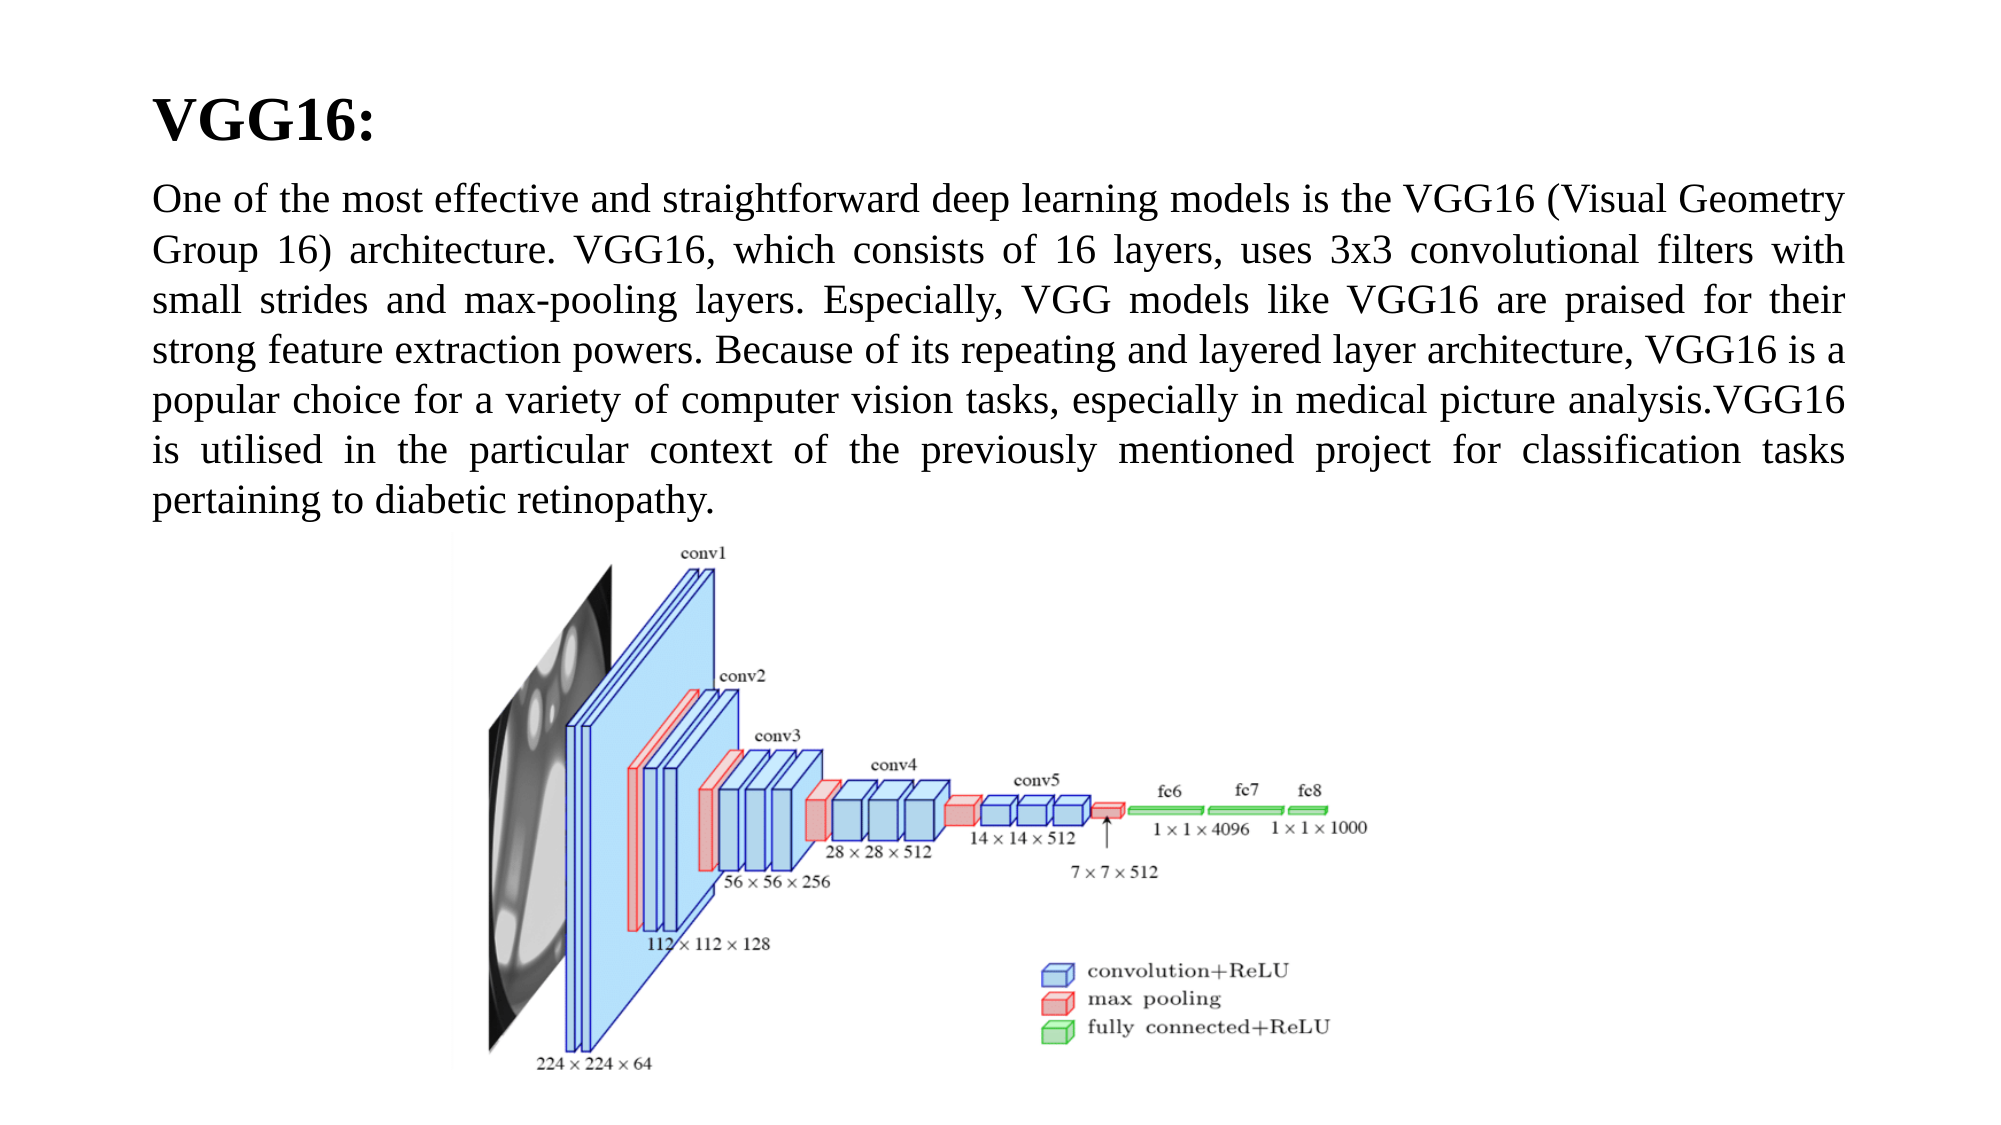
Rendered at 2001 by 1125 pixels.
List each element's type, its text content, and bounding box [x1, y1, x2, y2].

text_box One of the most effective and straightforward deep learning models is the VGG16 (Visual Geometry Group 16) architecture. VGG16, which consists of 16 layers, uses 3x3 convolutional filters with small strides and max-pooling layers. Especially, VGG models like VGG16 are praised for their strong feature extraction powers. Because of its repeating and layered layer architecture, VGG16 is a popular choice for a variety of computer vision tasks, especially in medical picture analysis.VGG16 is utilised in the particular context of the previously mentioned project for classification tasks pertaining to diabetic retinopathy. [137, 163, 1863, 529]
picture [450, 532, 1427, 1114]
title VGG16: [137, 62, 1863, 163]
